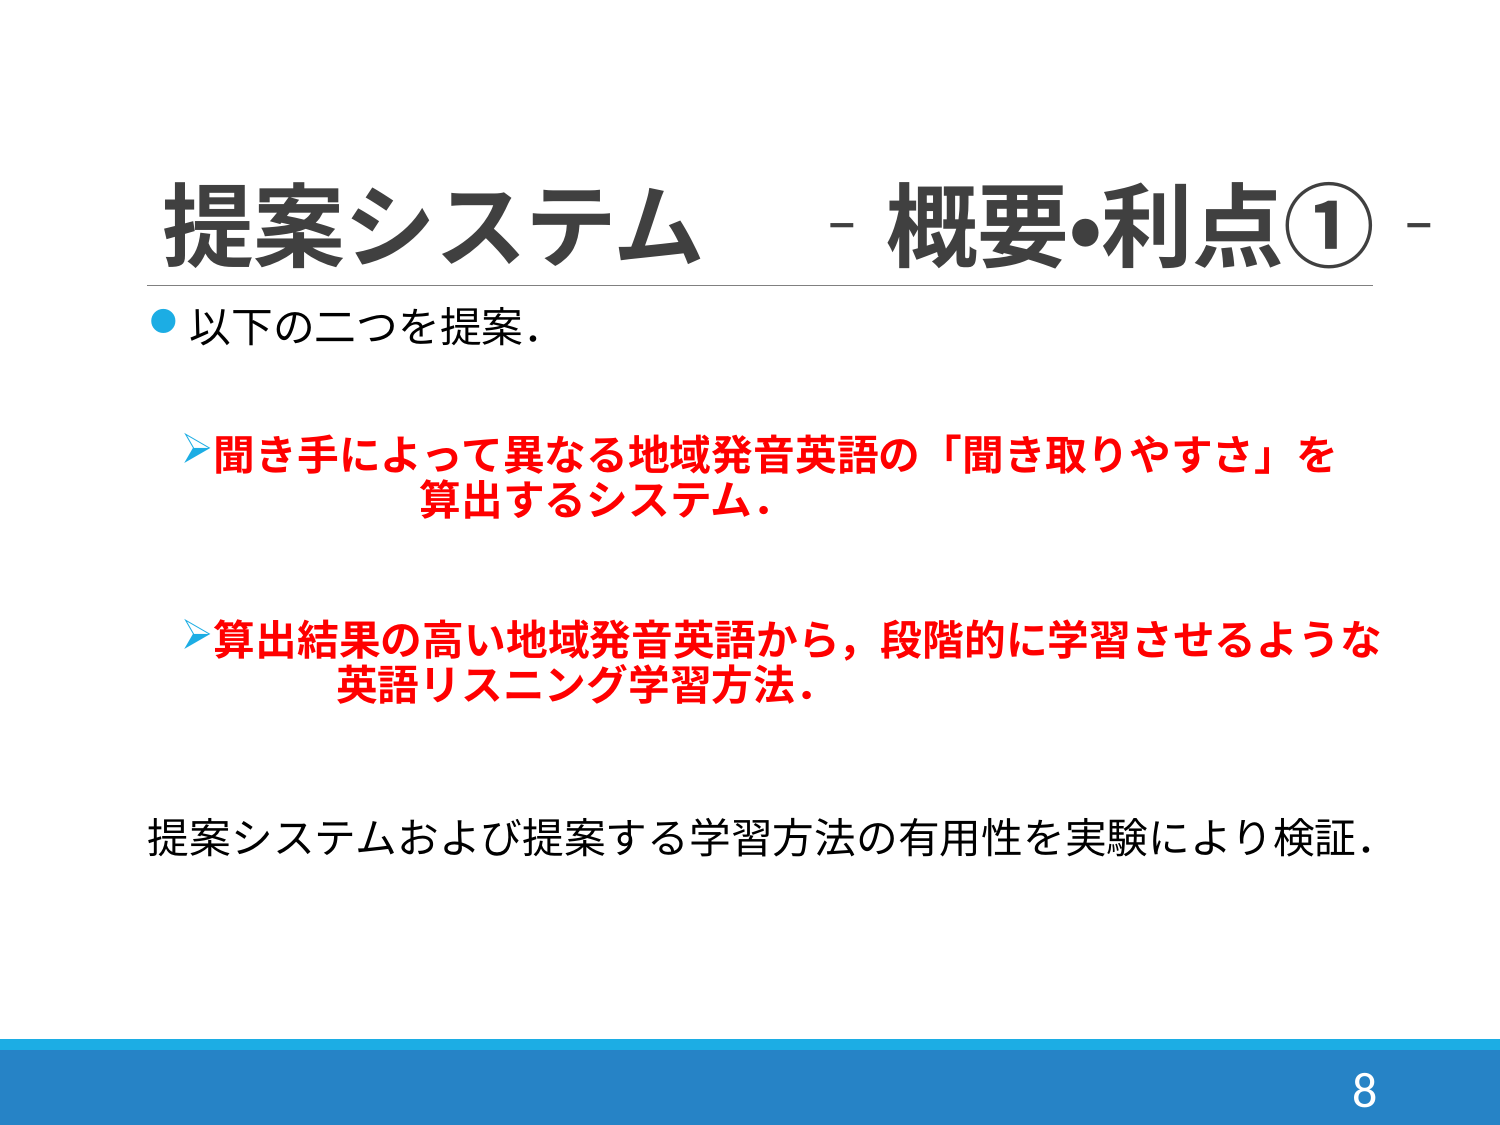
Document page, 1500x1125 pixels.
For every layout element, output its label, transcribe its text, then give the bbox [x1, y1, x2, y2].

title 提案システム ‐概要・利点①‐ [147, 161, 1500, 287]
list 以下の二つを提案． 聞き手によって異なる地域発音英語の「聞き取りやすさ」を 算出するシステム． 算出結果の高い地域発音英語から，段階的に学習させるような 英語リスニング学習方法． 提案システムおよび提案する学習方法の有用性を実験により検証． [147, 298, 1386, 956]
slide_number 8 [1231, 1057, 1393, 1118]
